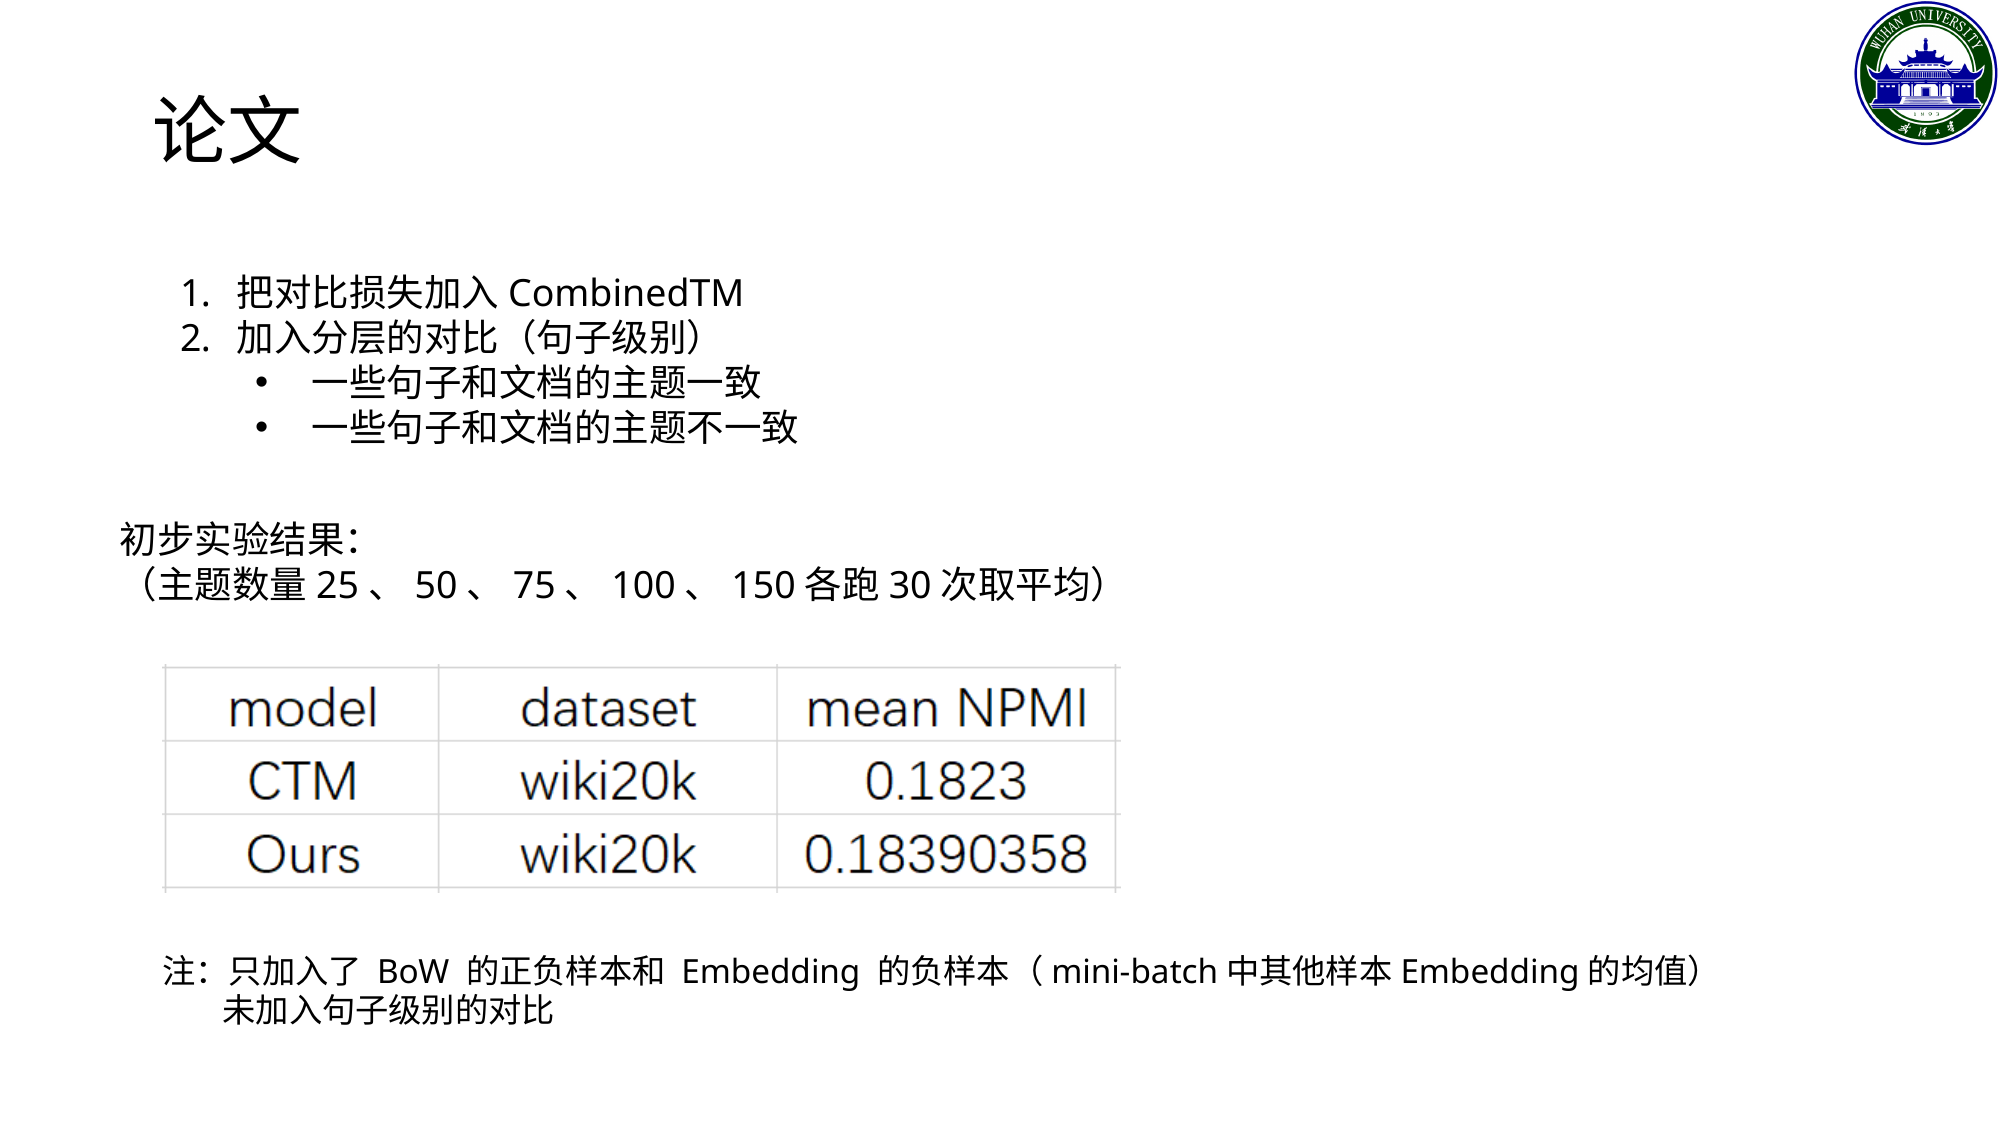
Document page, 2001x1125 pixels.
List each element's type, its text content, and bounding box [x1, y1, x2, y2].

text_box 注：只加入了 BoW 的正负样本和 Embedding 的负样本（mini-batch中其他样本Embedding的均值） 未加入句子级别的对比 [147, 942, 1736, 1037]
title 论文 [137, 81, 1863, 188]
text_box 初步实验结果： （主题数量25、50、75、100、150各跑30次取平均） [104, 508, 1144, 614]
picture [1853, 0, 2000, 147]
picture [162, 664, 1121, 893]
text_box 把对比损失加入CombinedTM 加入分层的对比（句子级别） 一些句子和文档的主题一致 一些句子和文档的主题不一致 [165, 261, 815, 457]
